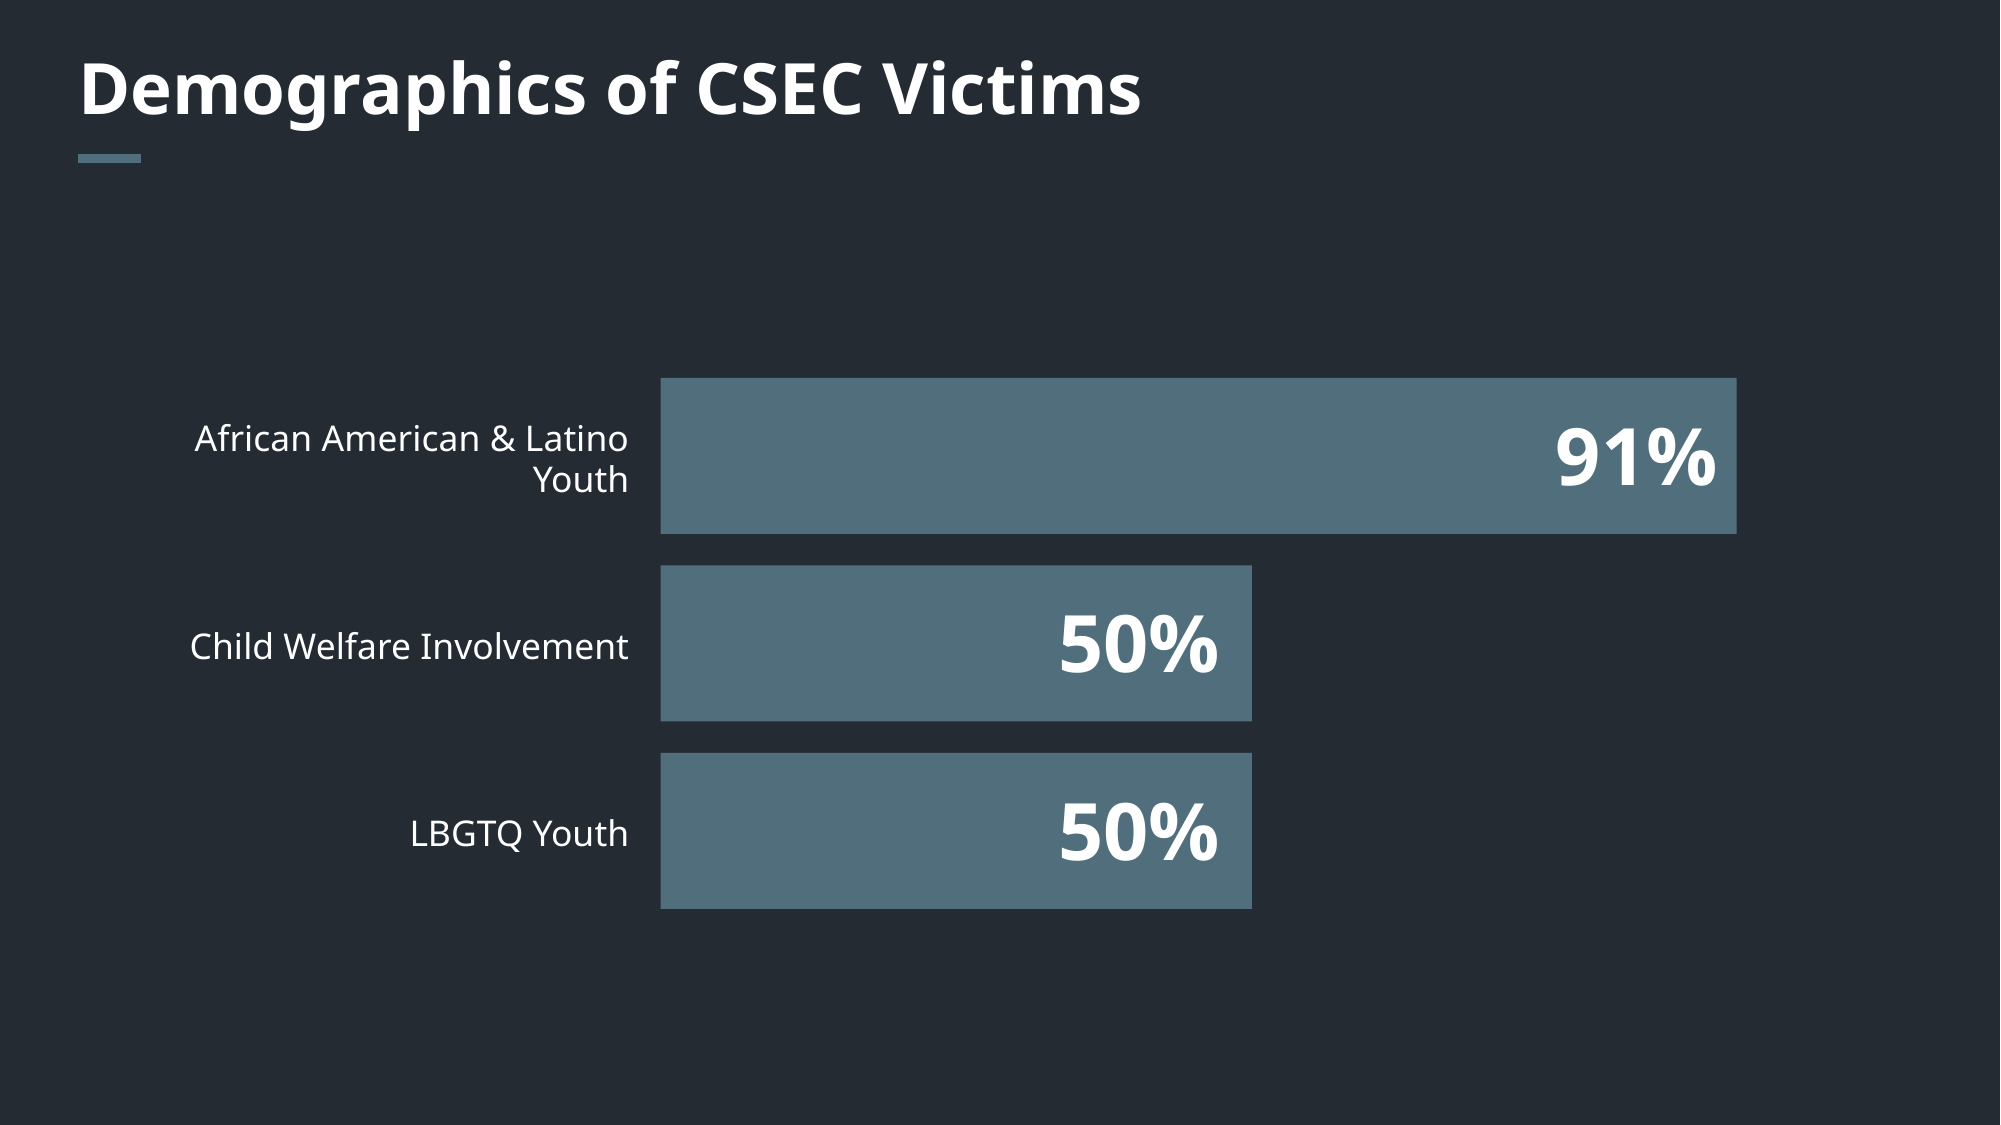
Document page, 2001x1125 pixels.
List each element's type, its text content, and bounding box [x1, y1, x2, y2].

text_box [660, 565, 994, 722]
picture [77, 154, 141, 163]
text_box Demographics of CSEC Victims [78, 49, 1984, 128]
text_box [660, 377, 1505, 534]
text_box 50% [994, 560, 1284, 722]
text_box 91% [1505, 373, 1768, 535]
text_box LBGTQ Youth [15, 813, 630, 844]
text_box African American & Latino Youth [15, 418, 630, 489]
text_box [660, 752, 994, 909]
text_box Child Welfare Involvement [15, 626, 630, 656]
text_box 50% [994, 748, 1284, 909]
